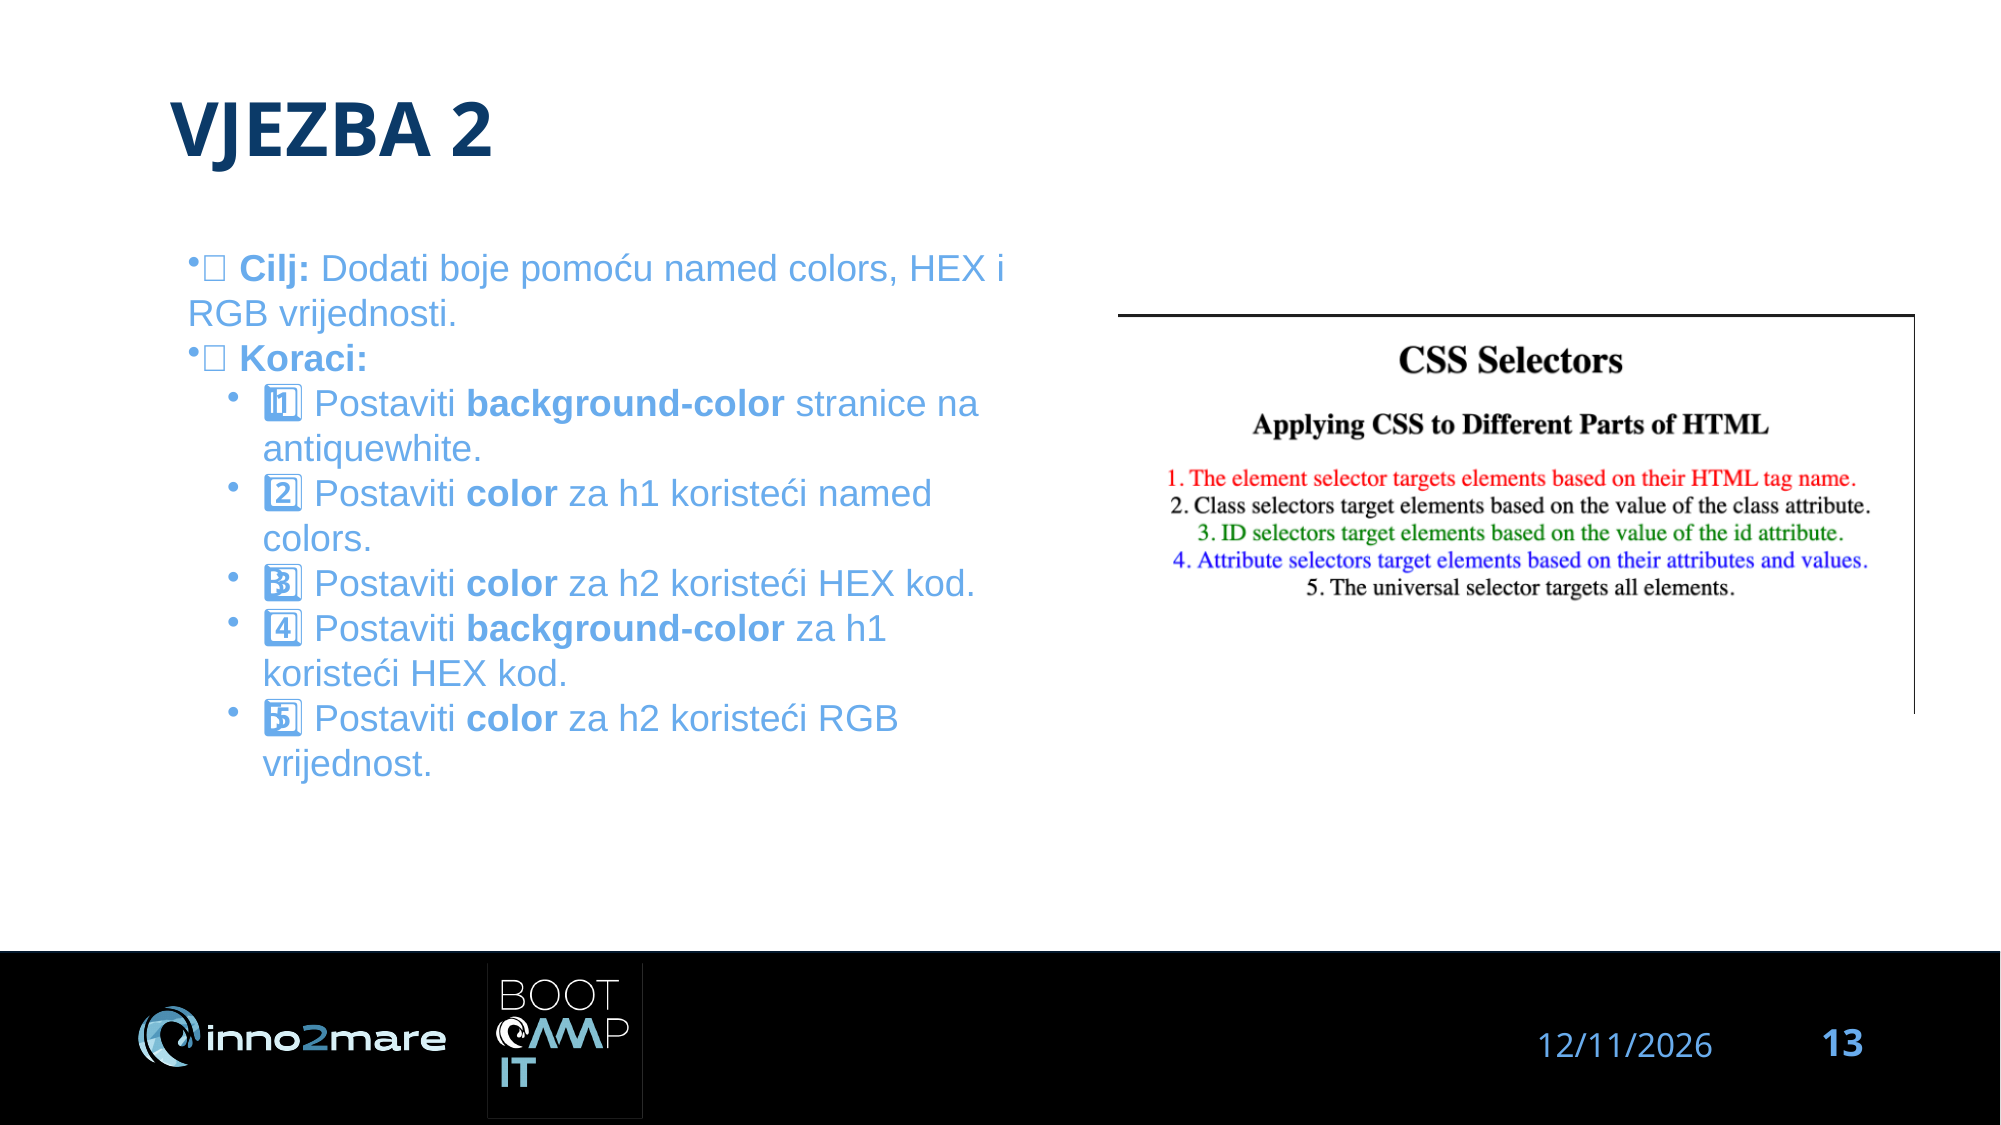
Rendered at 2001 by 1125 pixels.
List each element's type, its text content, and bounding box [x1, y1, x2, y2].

picture [138, 957, 690, 1124]
text_box ✅ Cilj: Dodati boje pomoću named colors, HEX i RGB vrijednosti. ✅ Koraci: 1️⃣ Postaviti background-color stranice na antiquewhite. 2️⃣ Postaviti color za h1 koristeći named colors. 3️⃣ Postaviti color za h2 koristeći HEX kod. 4️⃣ Postaviti background-color za h1 koristeći HEX kod. 5️⃣ Postaviti color za h2 koristeći RGB vrijednost. [172, 191, 1033, 837]
picture [1117, 314, 1915, 714]
text_box Vjezba 2 [155, 62, 1881, 203]
